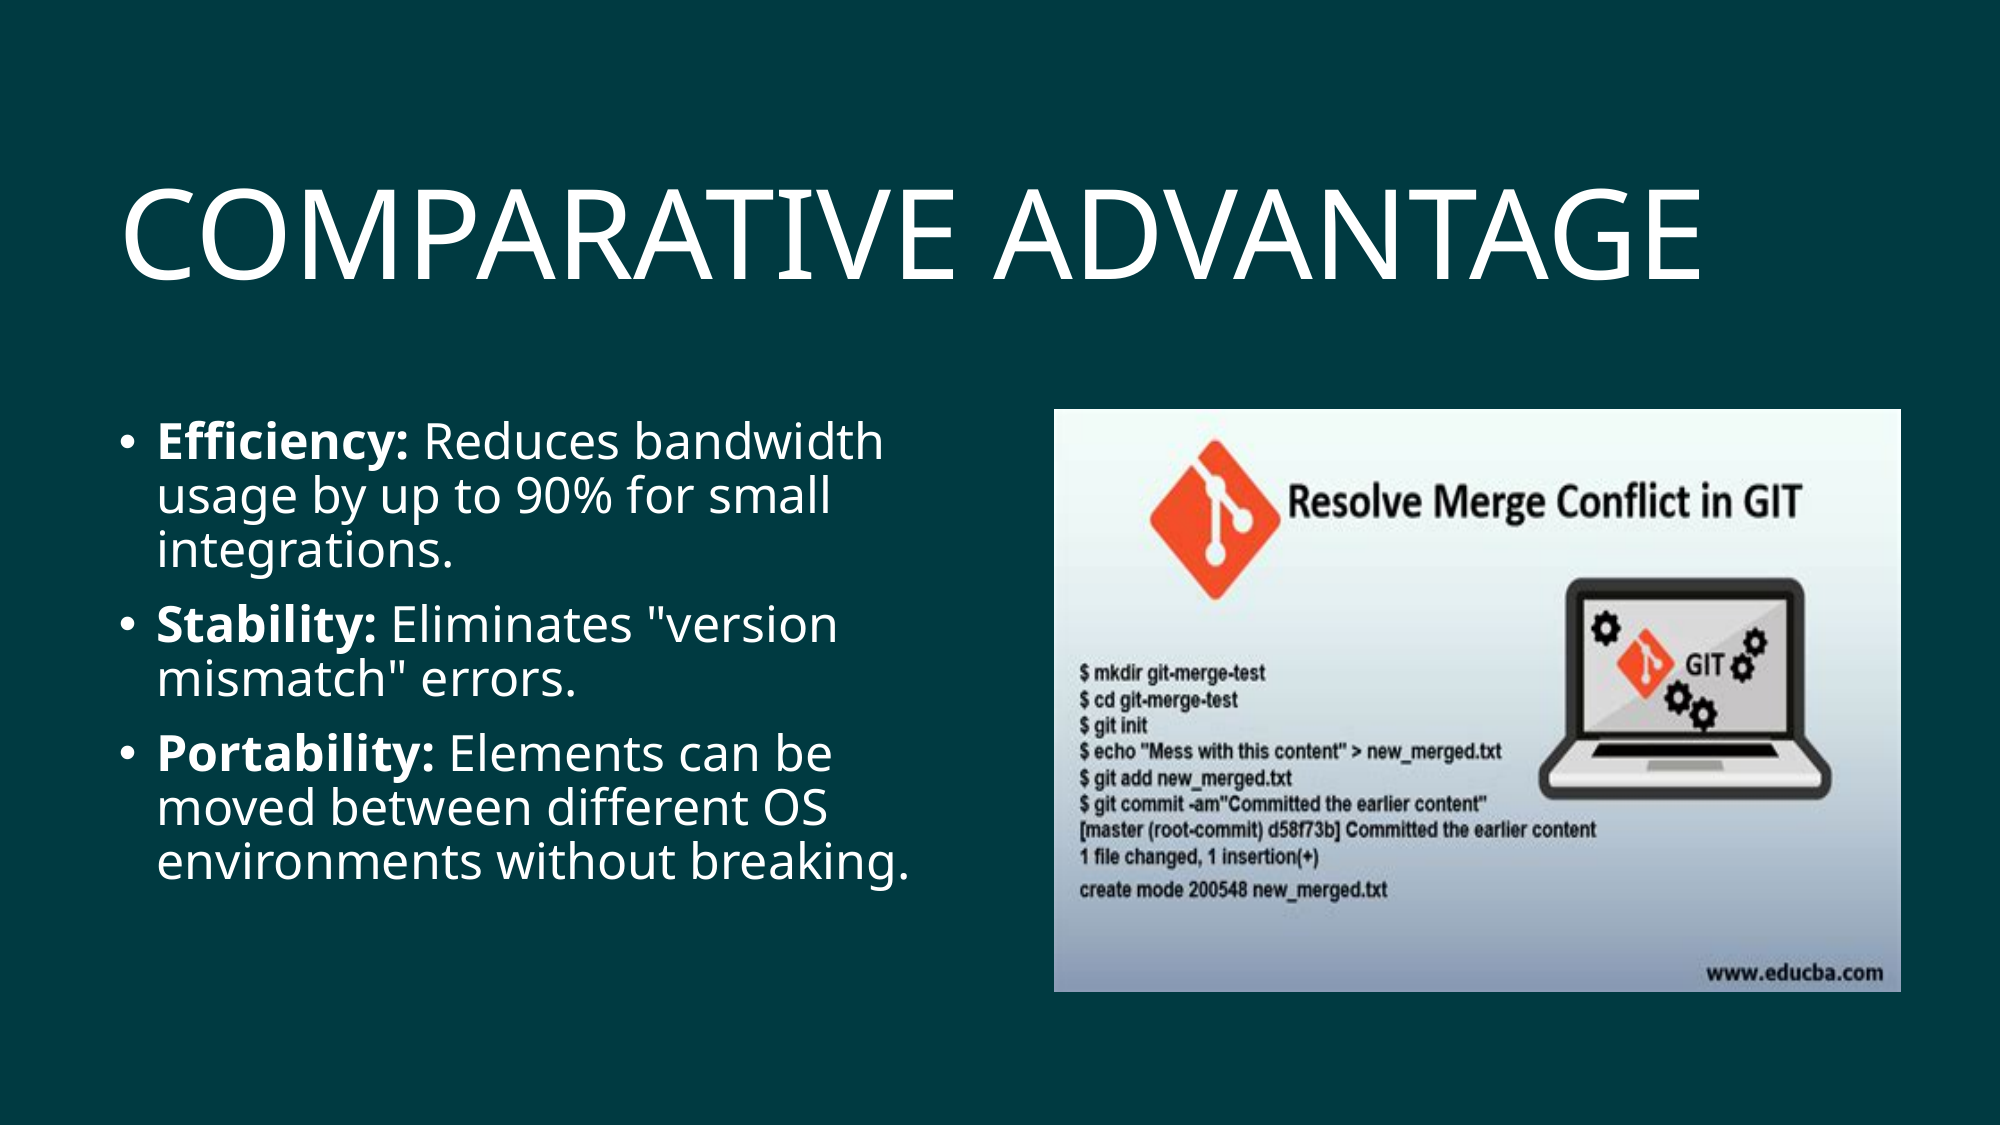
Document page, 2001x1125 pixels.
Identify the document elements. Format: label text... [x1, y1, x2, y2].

title Comparative Advantage [103, 164, 1896, 350]
list Efficiency: Reduces bandwidth usage by up to 90% for small integrations. Stability: Eliminates "version mismatch" errors. Portability: Elements can be moved between different OS environments without breaking. [103, 409, 965, 1021]
picture [1054, 409, 1901, 992]
